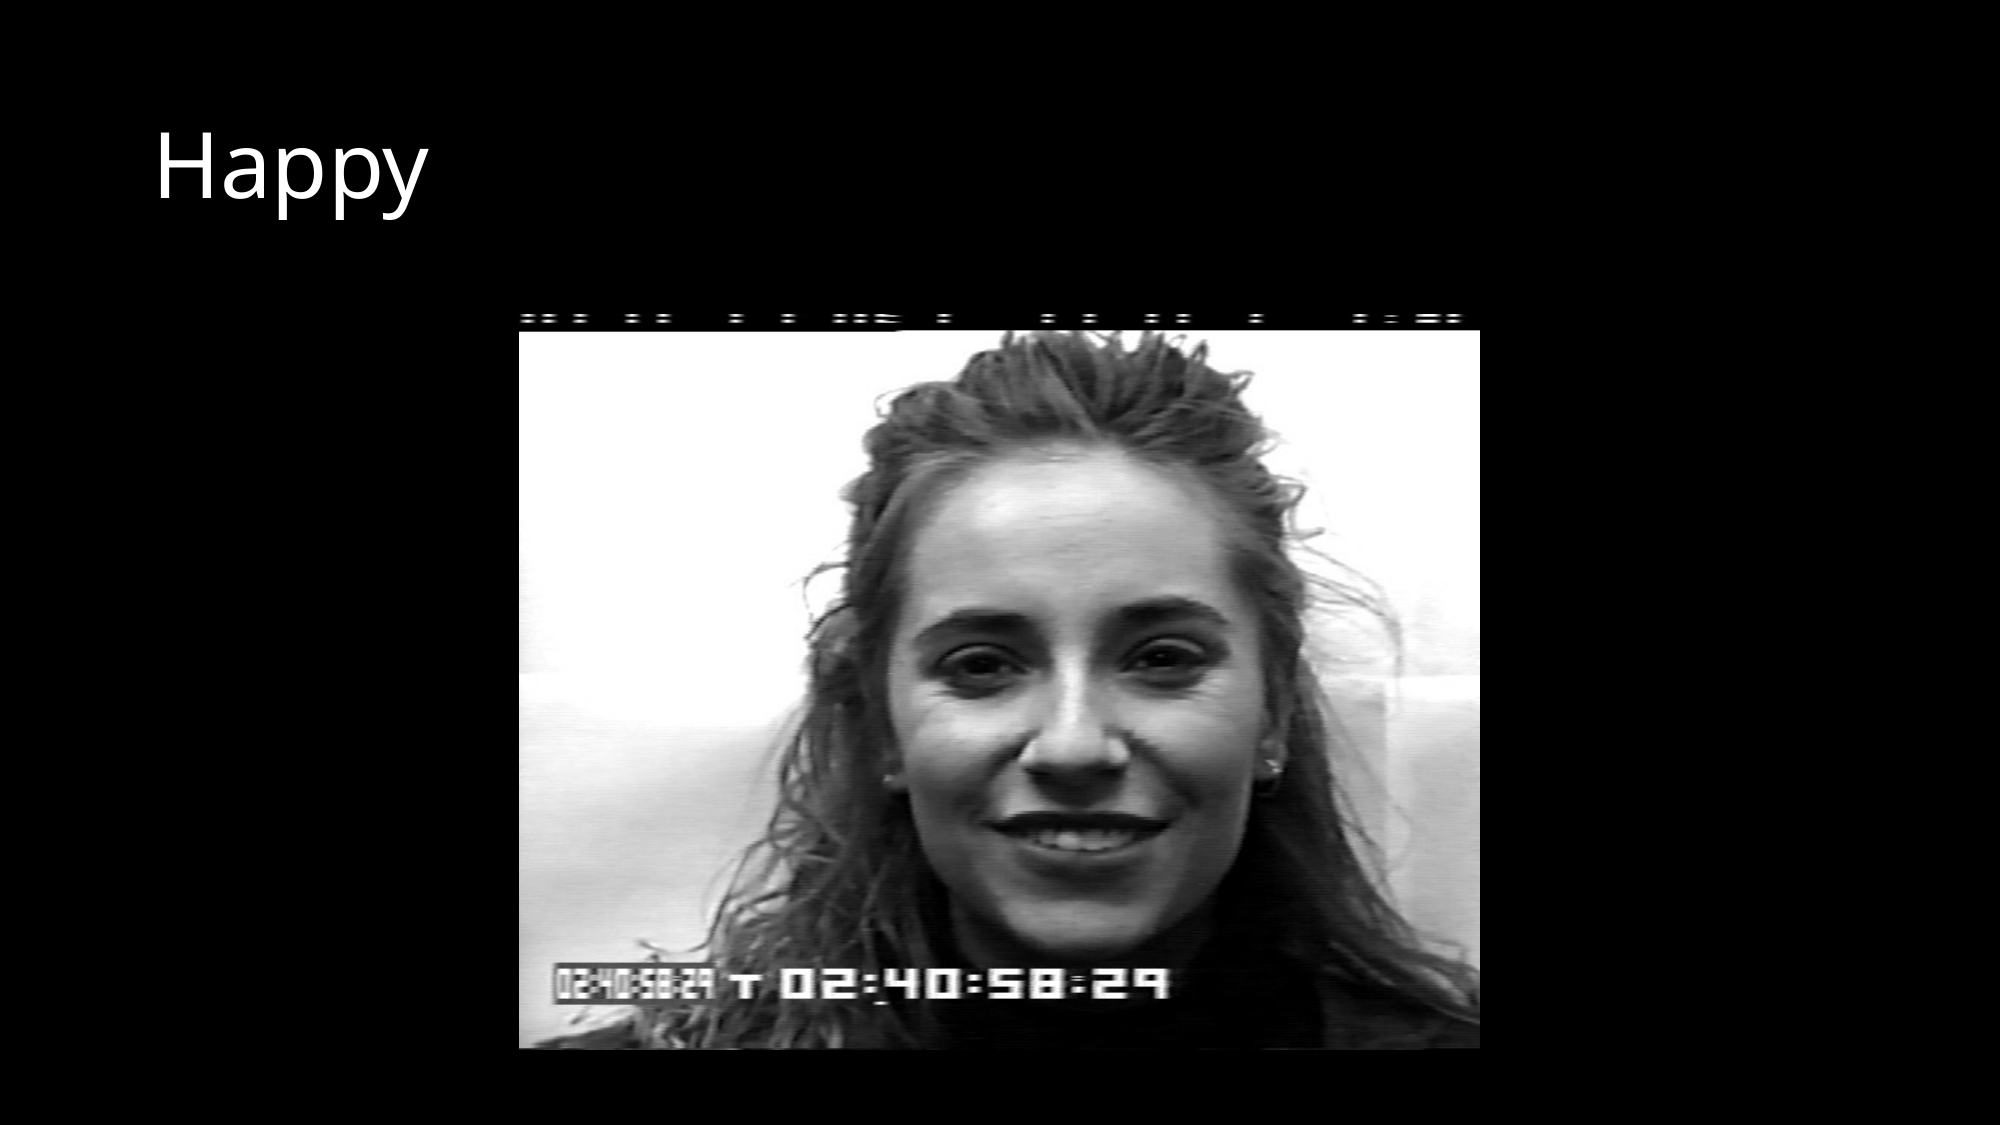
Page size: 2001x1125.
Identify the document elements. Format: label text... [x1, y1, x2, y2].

title Happy [137, 59, 1863, 278]
picture [519, 314, 1480, 1050]
